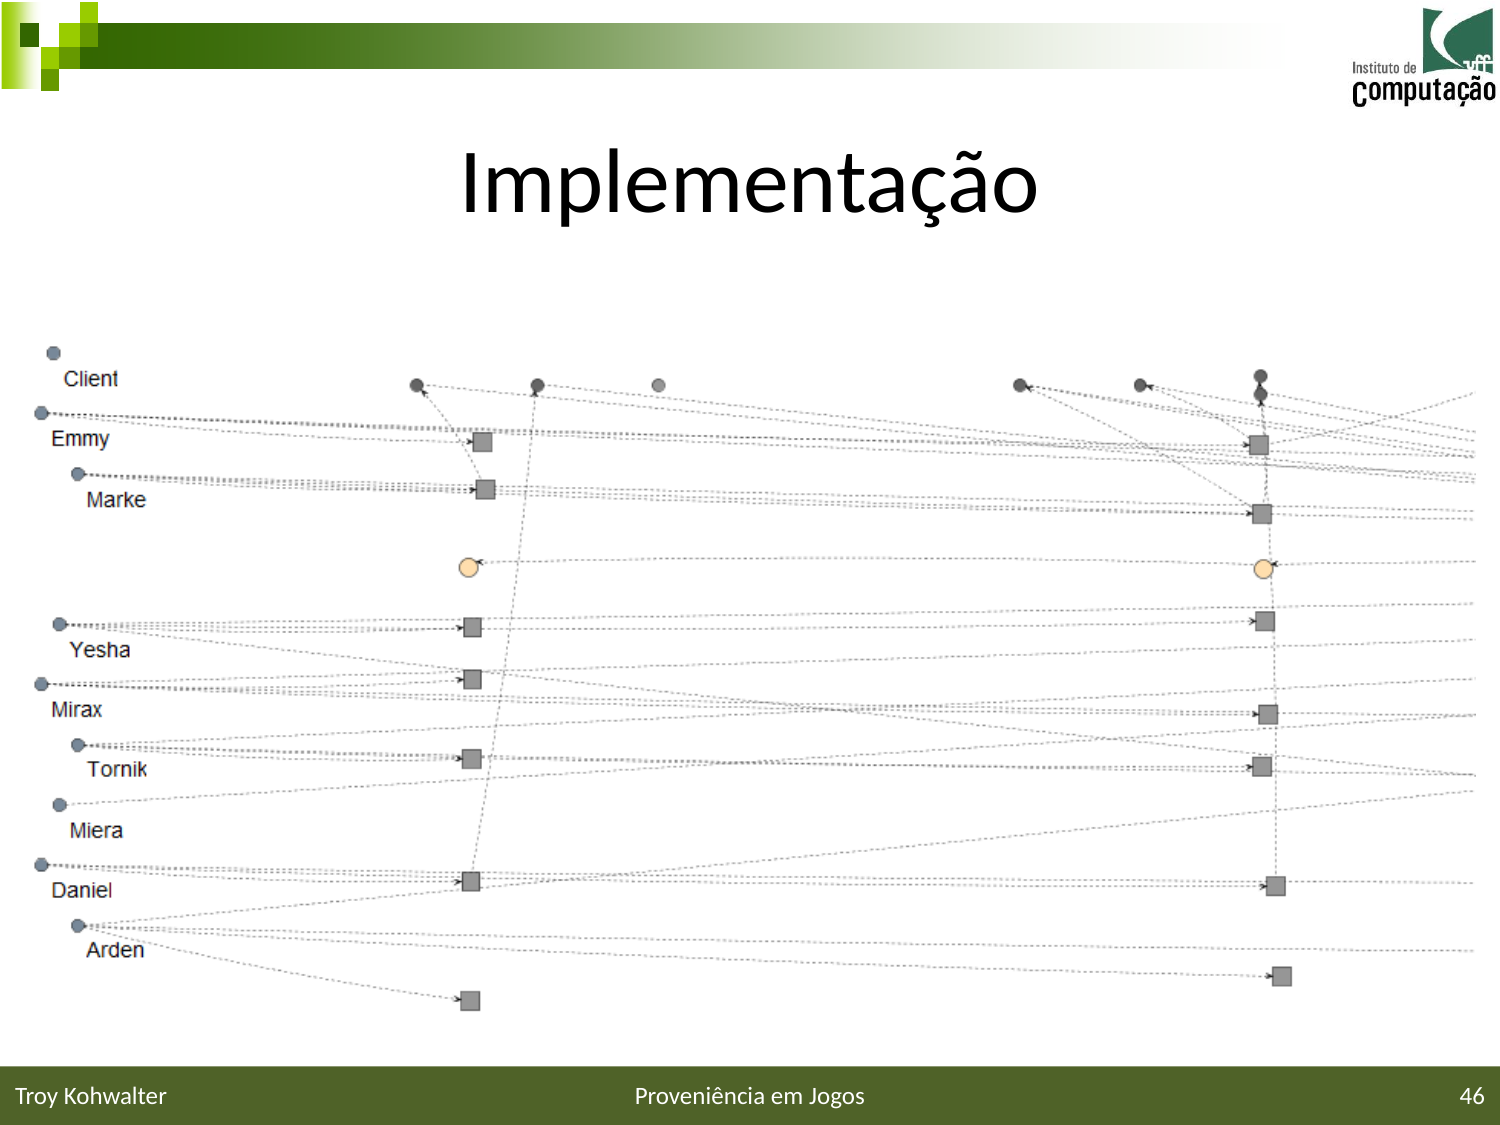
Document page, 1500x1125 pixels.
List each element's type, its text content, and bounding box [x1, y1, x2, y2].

slide_number 46 [1149, 1065, 1500, 1125]
title Implementação [75, 82, 1425, 270]
footer Proveniência em Jogos [512, 1065, 988, 1125]
slide_number Troy Kohwalter [0, 1065, 350, 1125]
picture [24, 339, 1476, 1026]
